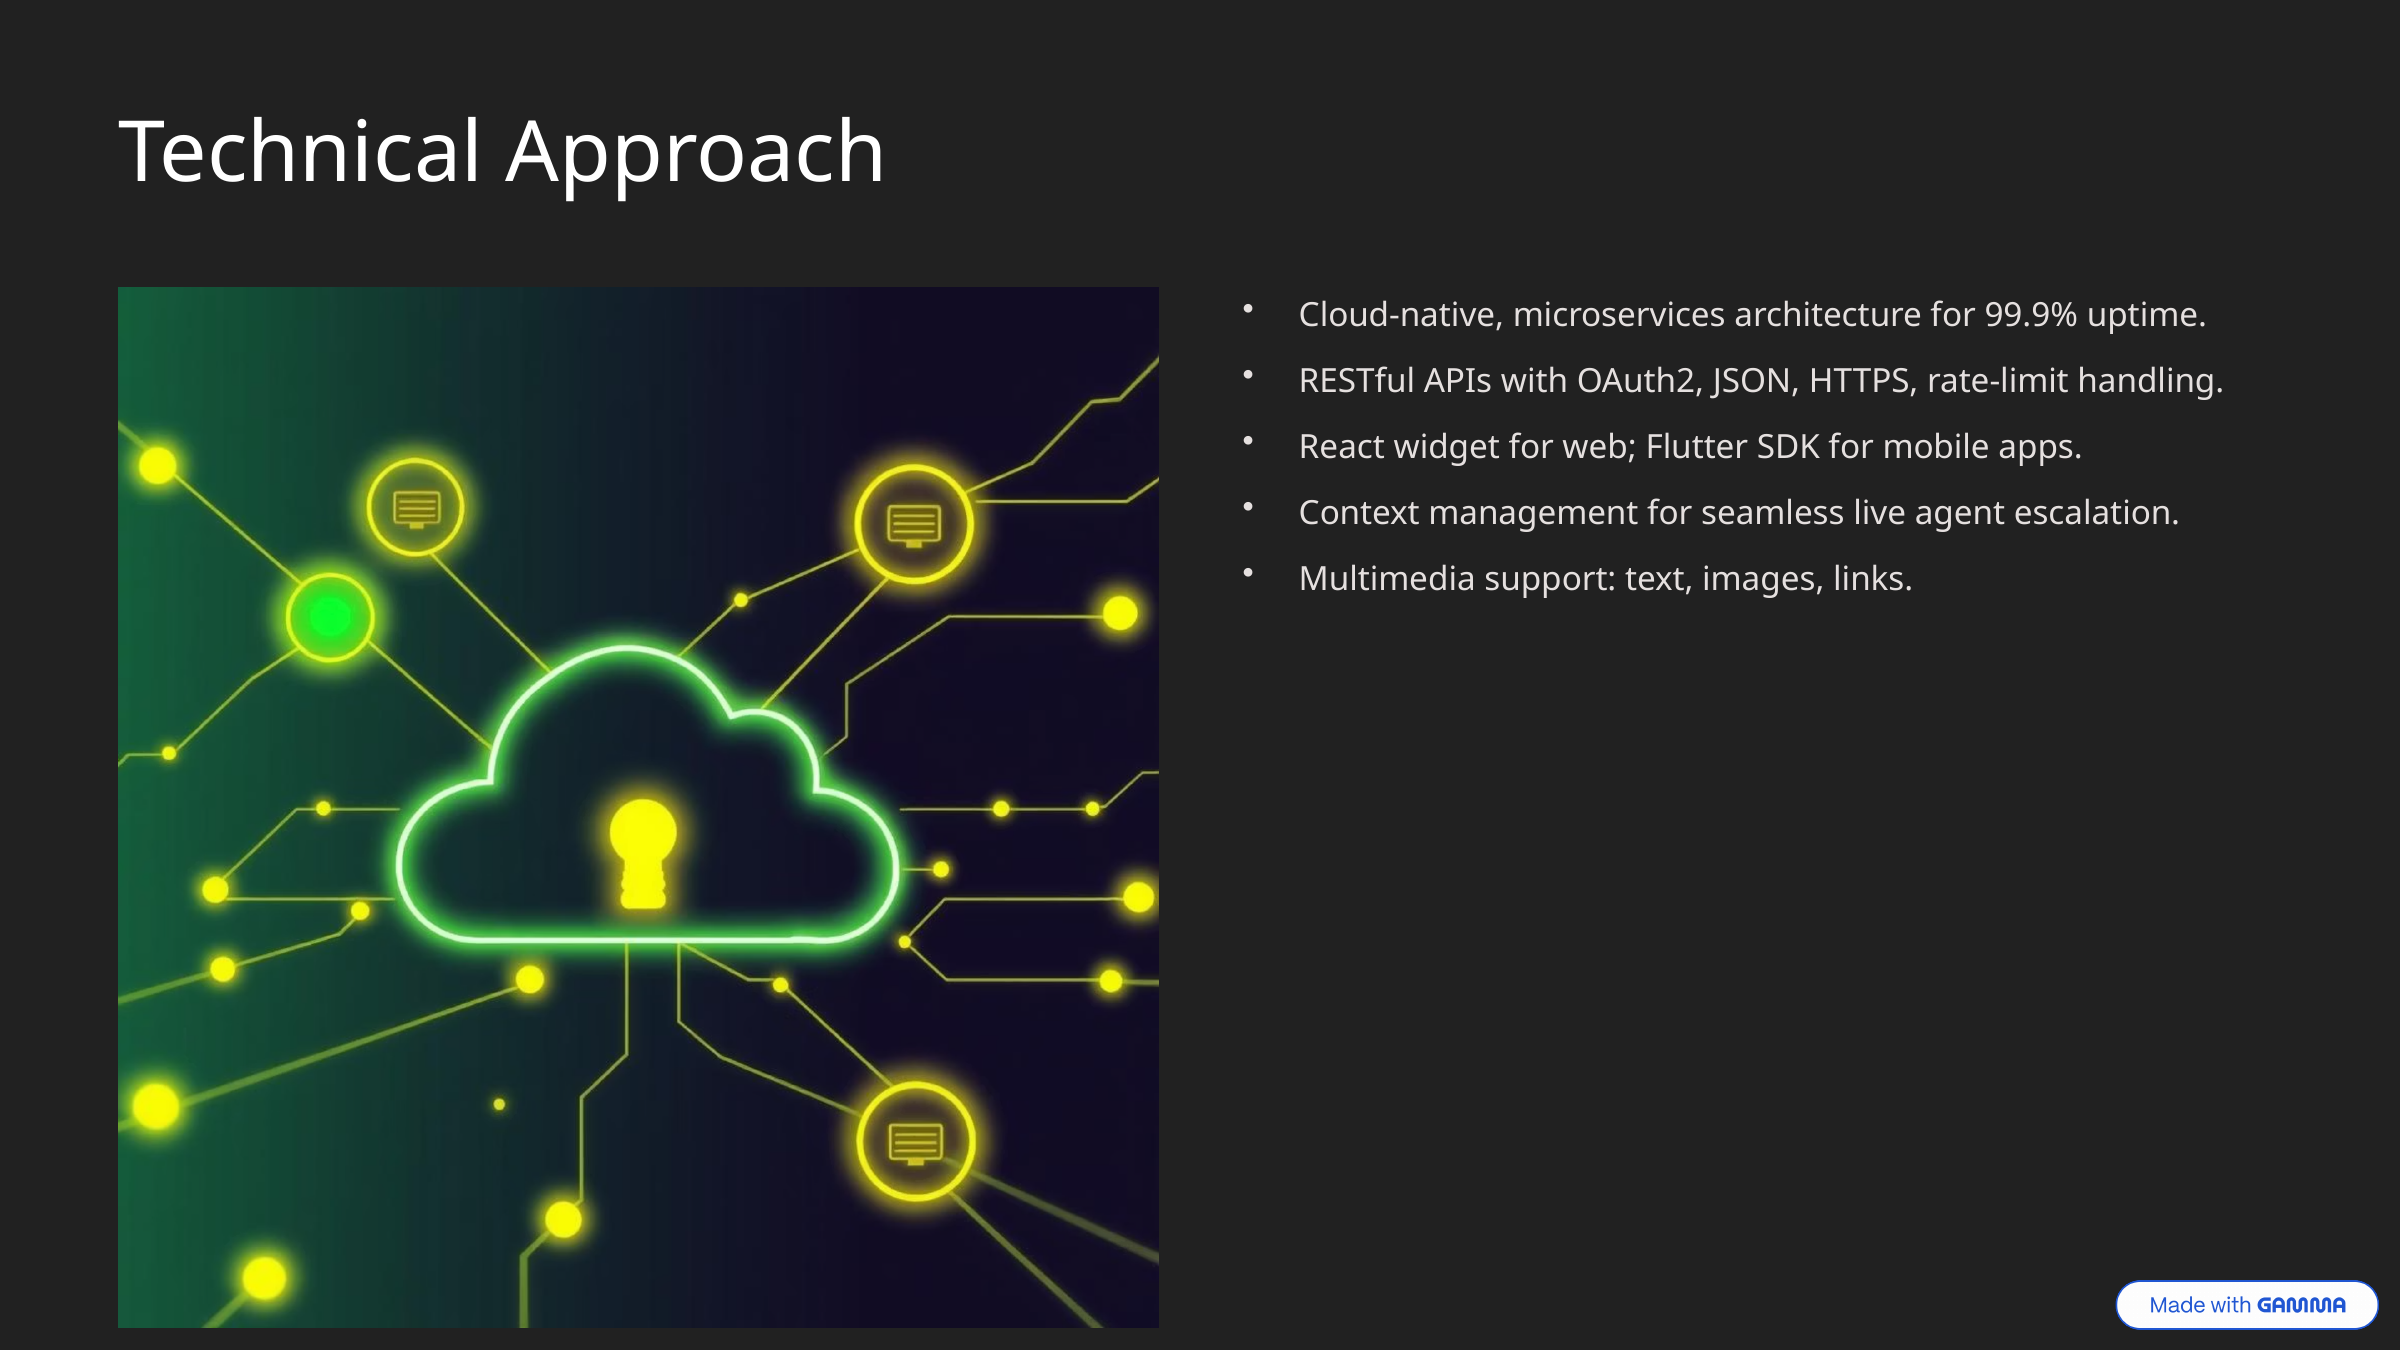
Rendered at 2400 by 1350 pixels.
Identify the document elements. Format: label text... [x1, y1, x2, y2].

text_box Cloud-native, microservices architecture for 99.9% uptime. [1242, 279, 2283, 334]
text_box RESTful APIs with OAuth2, JSON, HTTPS, rate-limit handling. [1242, 345, 2283, 400]
text_box React widget for web; Flutter SDK for mobile apps. [1242, 411, 2283, 466]
text_box Multimedia support: text, images, links. [1242, 543, 2283, 598]
picture [2106, 1271, 2389, 1339]
text_box Context management for seamless live agent escalation. [1242, 477, 2283, 532]
text_box Technical Approach [118, 92, 1032, 199]
picture [118, 287, 1159, 1328]
